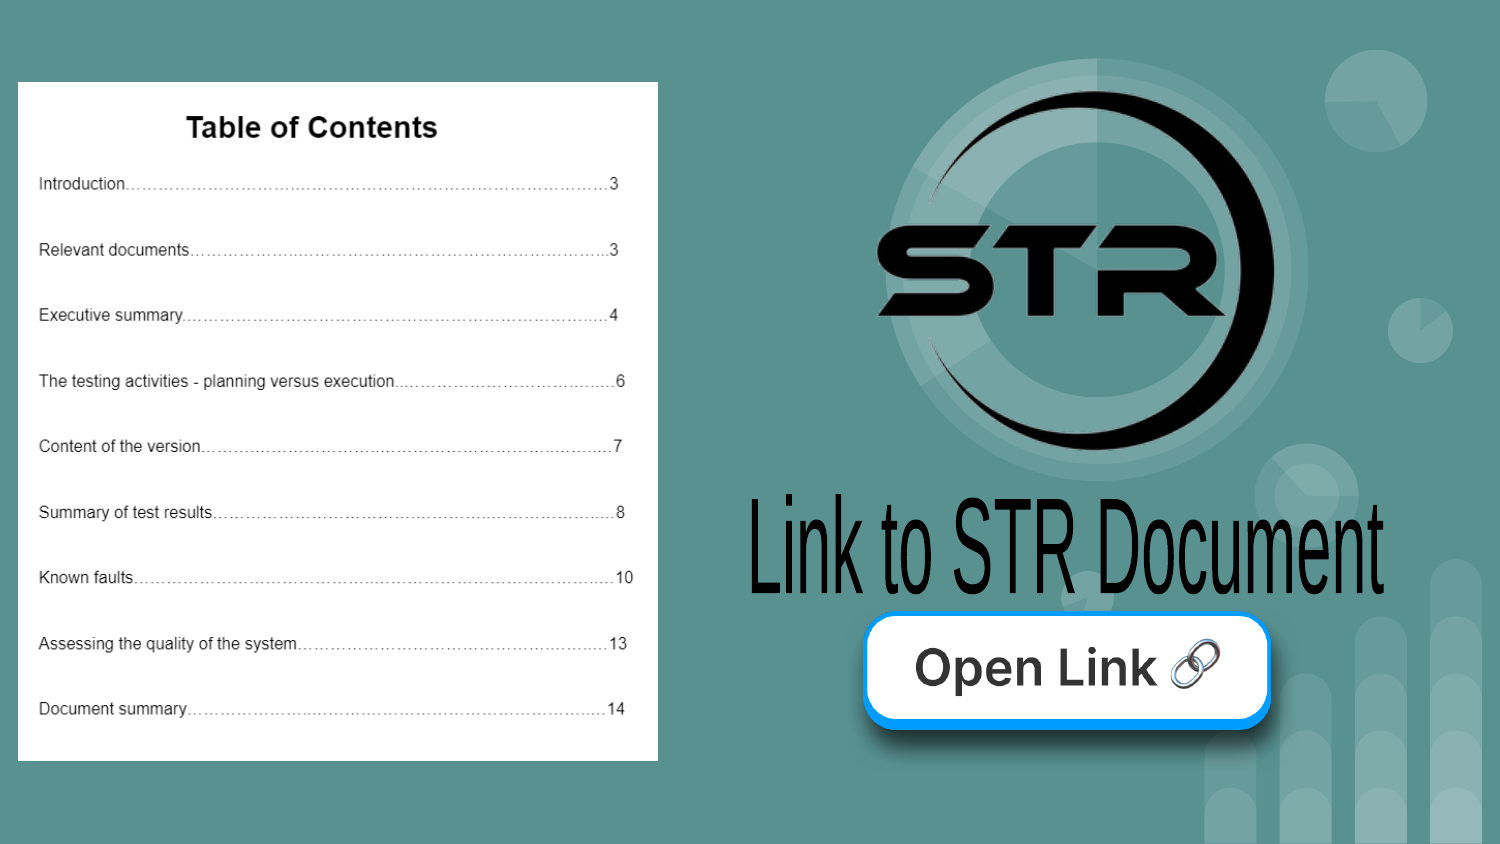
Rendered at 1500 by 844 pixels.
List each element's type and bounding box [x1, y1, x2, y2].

picture [684, 0, 1467, 730]
picture [18, 82, 658, 762]
